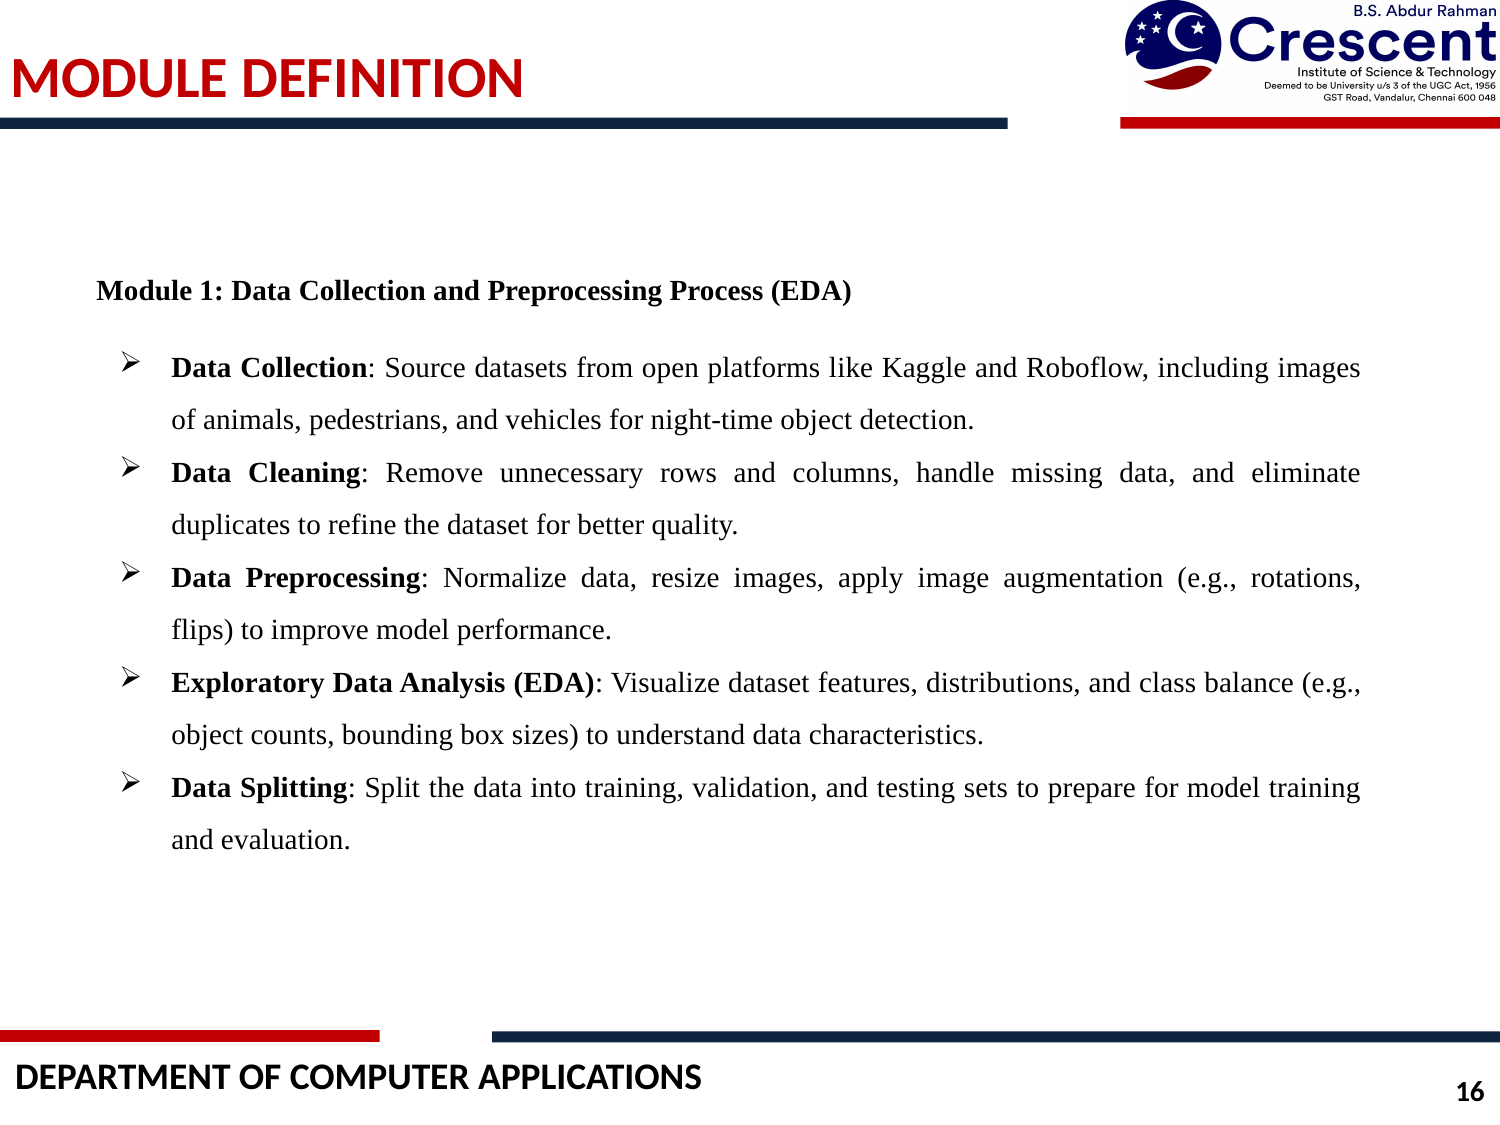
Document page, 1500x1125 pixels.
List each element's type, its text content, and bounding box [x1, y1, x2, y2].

text_box [0, 1030, 380, 1042]
slide_number 16 [1149, 1059, 1500, 1120]
text_box [1120, 117, 1500, 129]
text_box Module 1: Data Collection and Preprocessing Process (EDA) Data Collection: Source datasets from open platforms like Kaggle and Roboflow, including images of animals, pedestrians, and vehicles for night-time object detection. Data Cleaning: Remove unnecessary rows and columns, handle missing data, and eliminate duplicates to refine the dataset for better quality. Data Preprocessing: Normalize data, resize images, apply image augmentation (e.g., rotations, flips) to improve model performance. Exploratory Data Analysis (EDA): Visualize dataset features, distributions, and class balance (e.g., object counts, bounding box sizes) to understand data characteristics. Data Splitting: Split the data into training, validation, and testing sets to prepare for model training and evaluation. [81, 246, 1378, 965]
text_box [0, 118, 1008, 129]
picture [1124, 0, 1500, 113]
text_box [492, 1031, 1500, 1043]
text_box MODULE DEFINITION [0, 31, 1008, 118]
text_box DEPARTMENT OF COMPUTER APPLICATIONS [0, 1044, 725, 1105]
